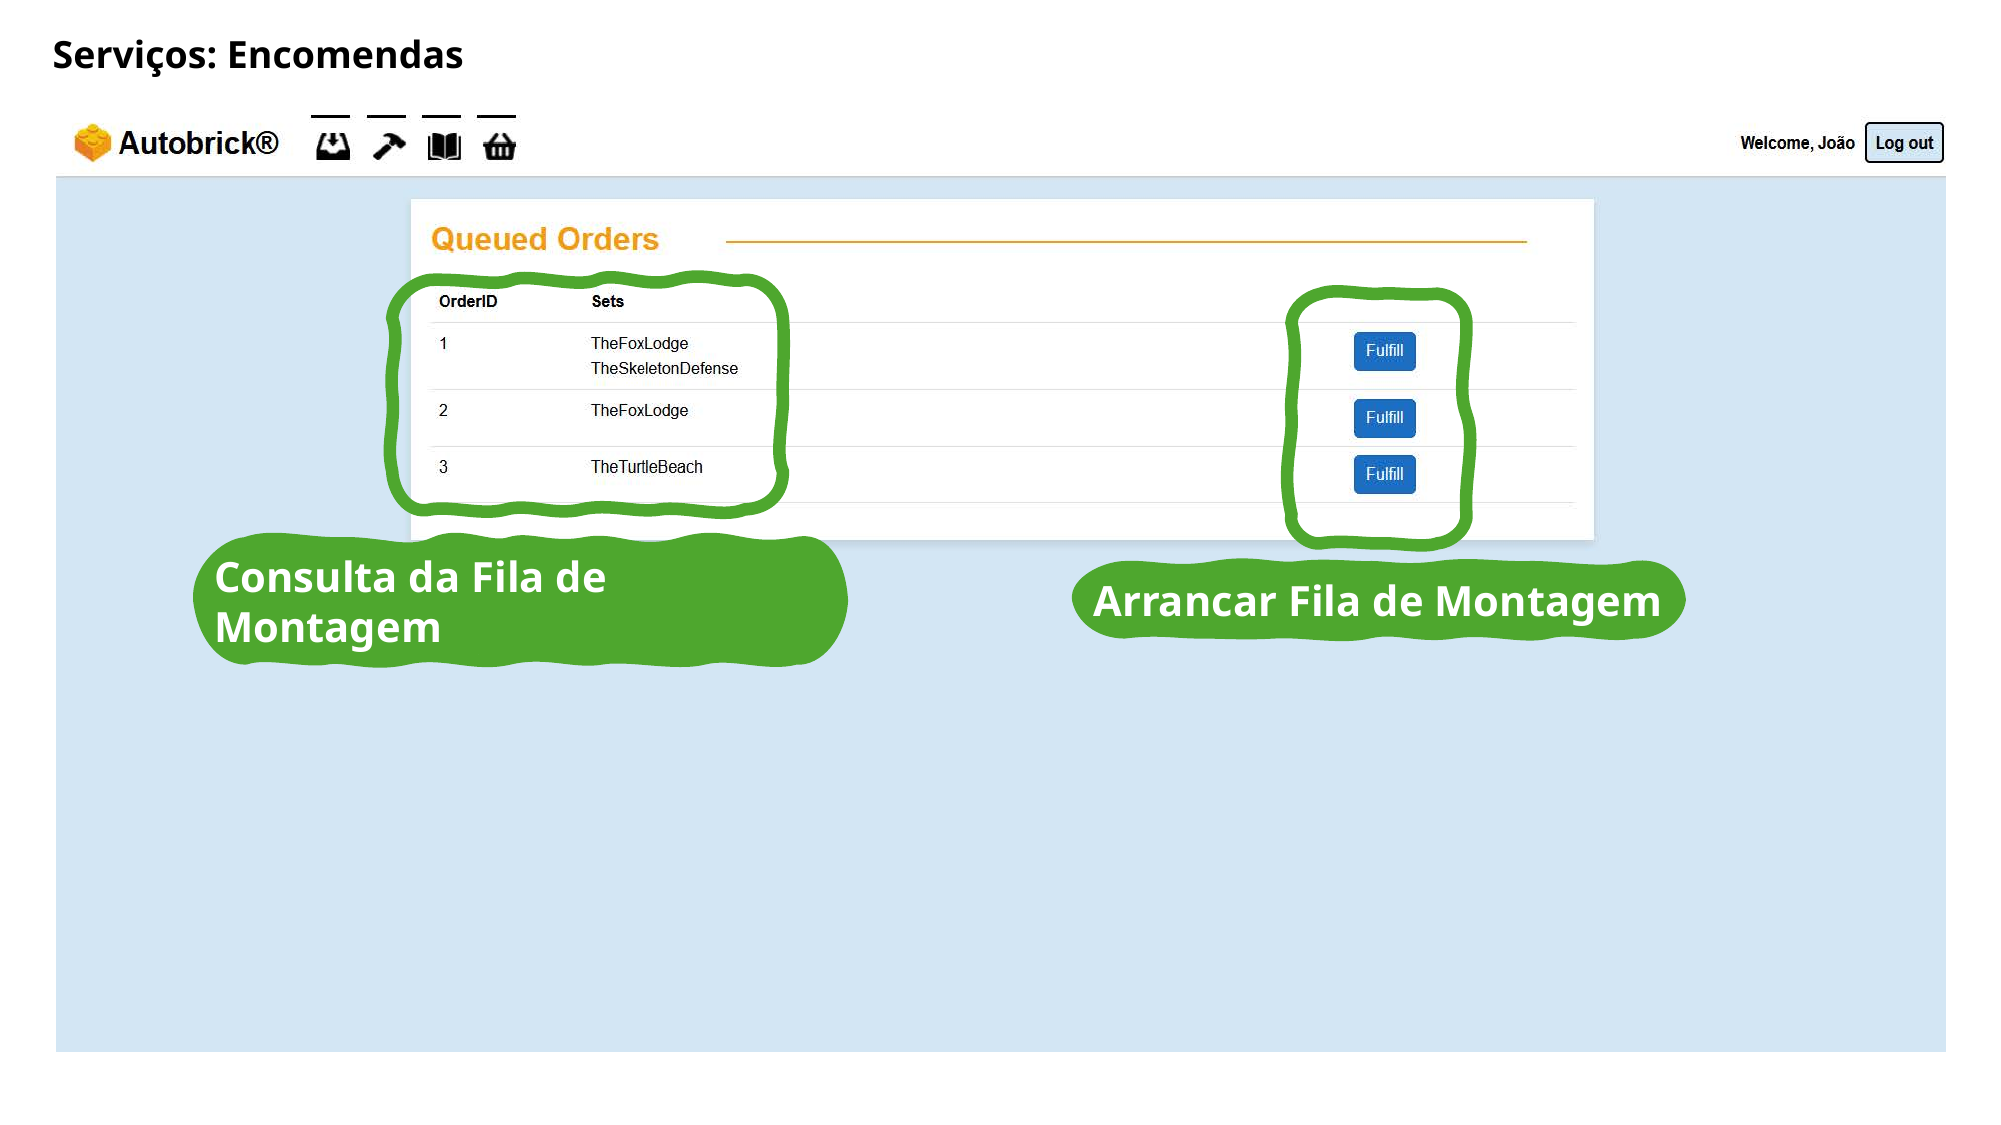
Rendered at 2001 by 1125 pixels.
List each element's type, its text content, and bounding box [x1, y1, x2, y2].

picture [55, 107, 1946, 1053]
text_box Serviços: Encomendas [37, 23, 835, 84]
